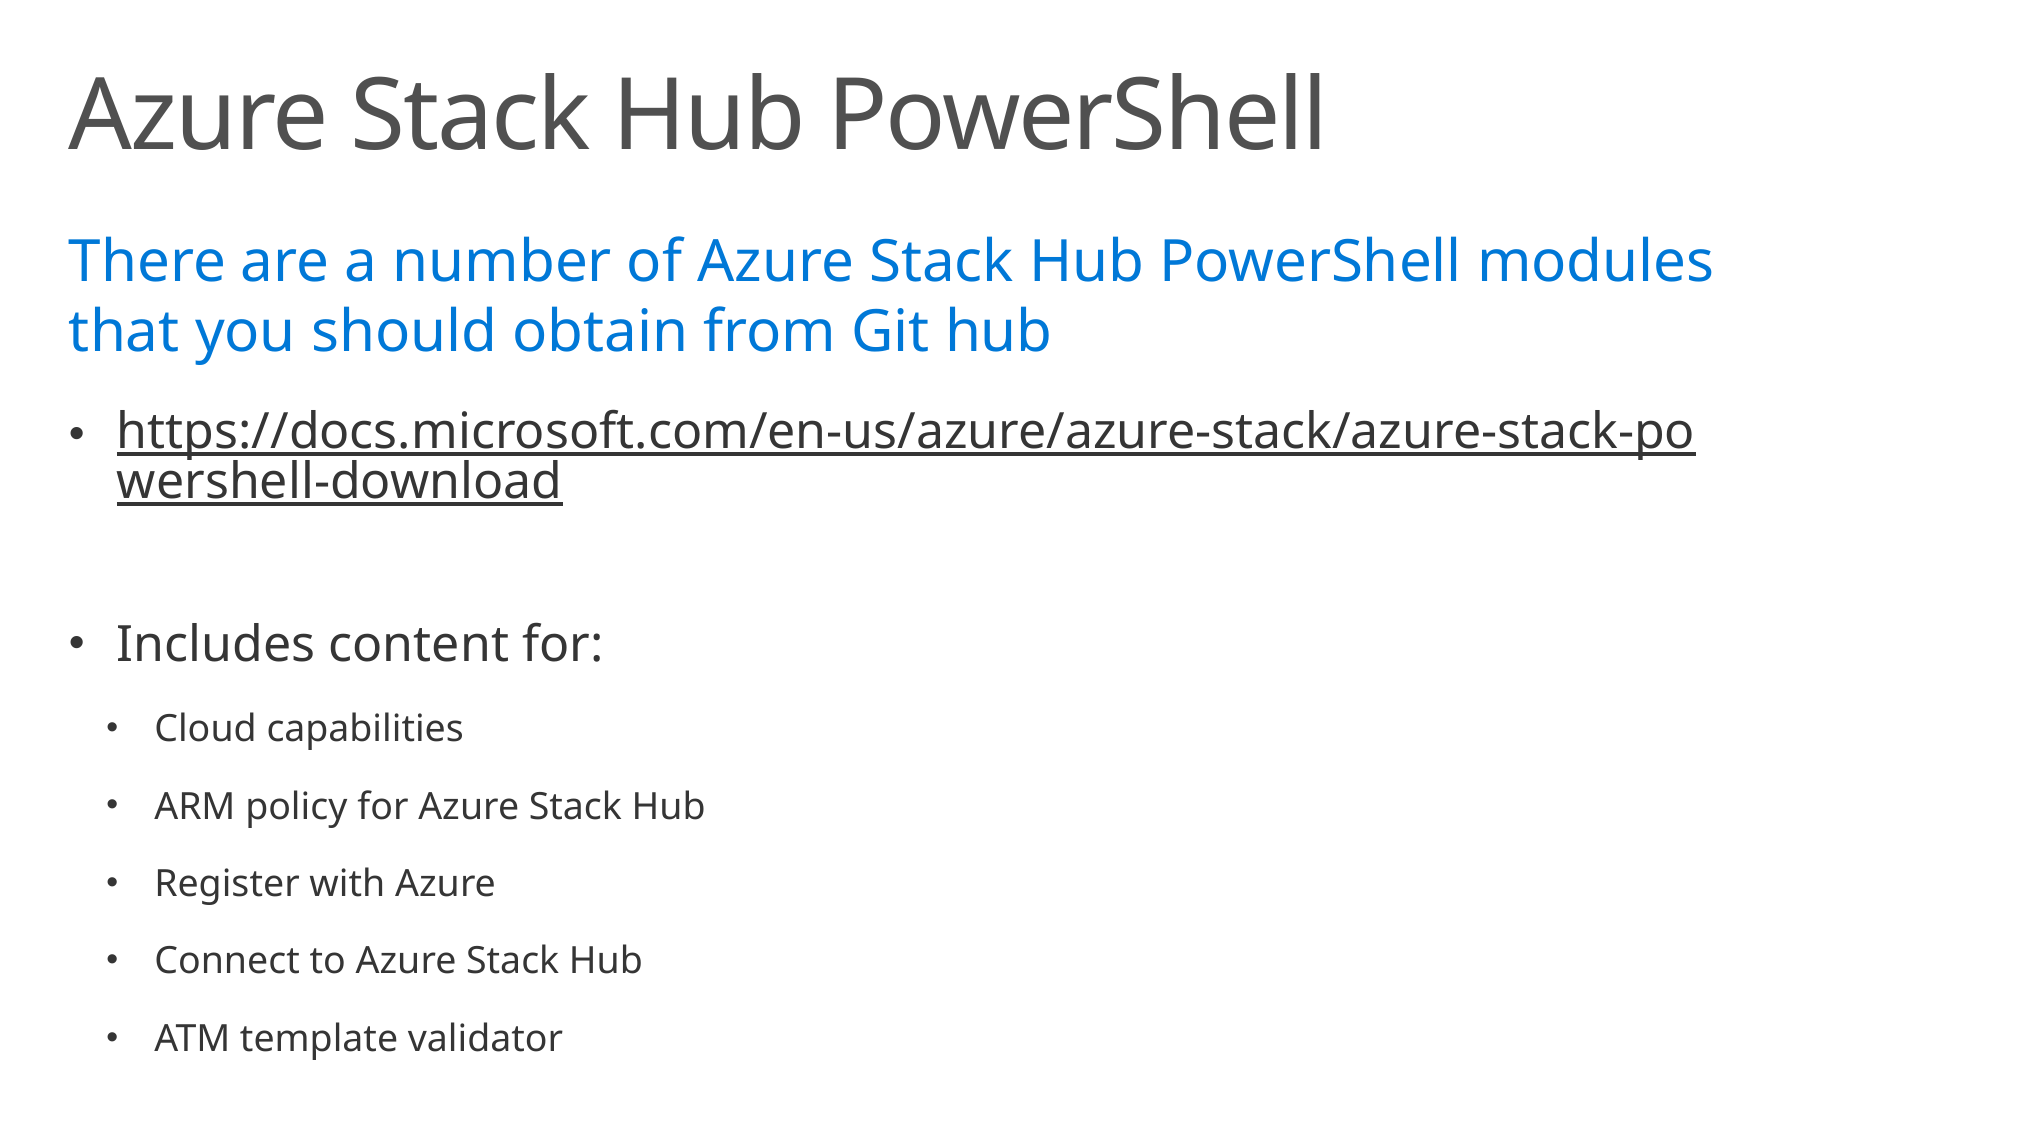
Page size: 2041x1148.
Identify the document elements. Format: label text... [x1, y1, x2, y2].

list There are a number of Azure Stack Hub PowerShell modules that you should obtain from Git hub https://docs.microsoft.com/en-us/azure/azure-stack/azure-stack-powershell-download Includes content for: Cloud capabilities ARM policy for Azure Stack Hub Register with Azure Connect to Azure Stack Hub ATM template validator [45, 208, 1742, 1030]
title Azure Stack Hub PowerShell [45, 48, 1996, 199]
